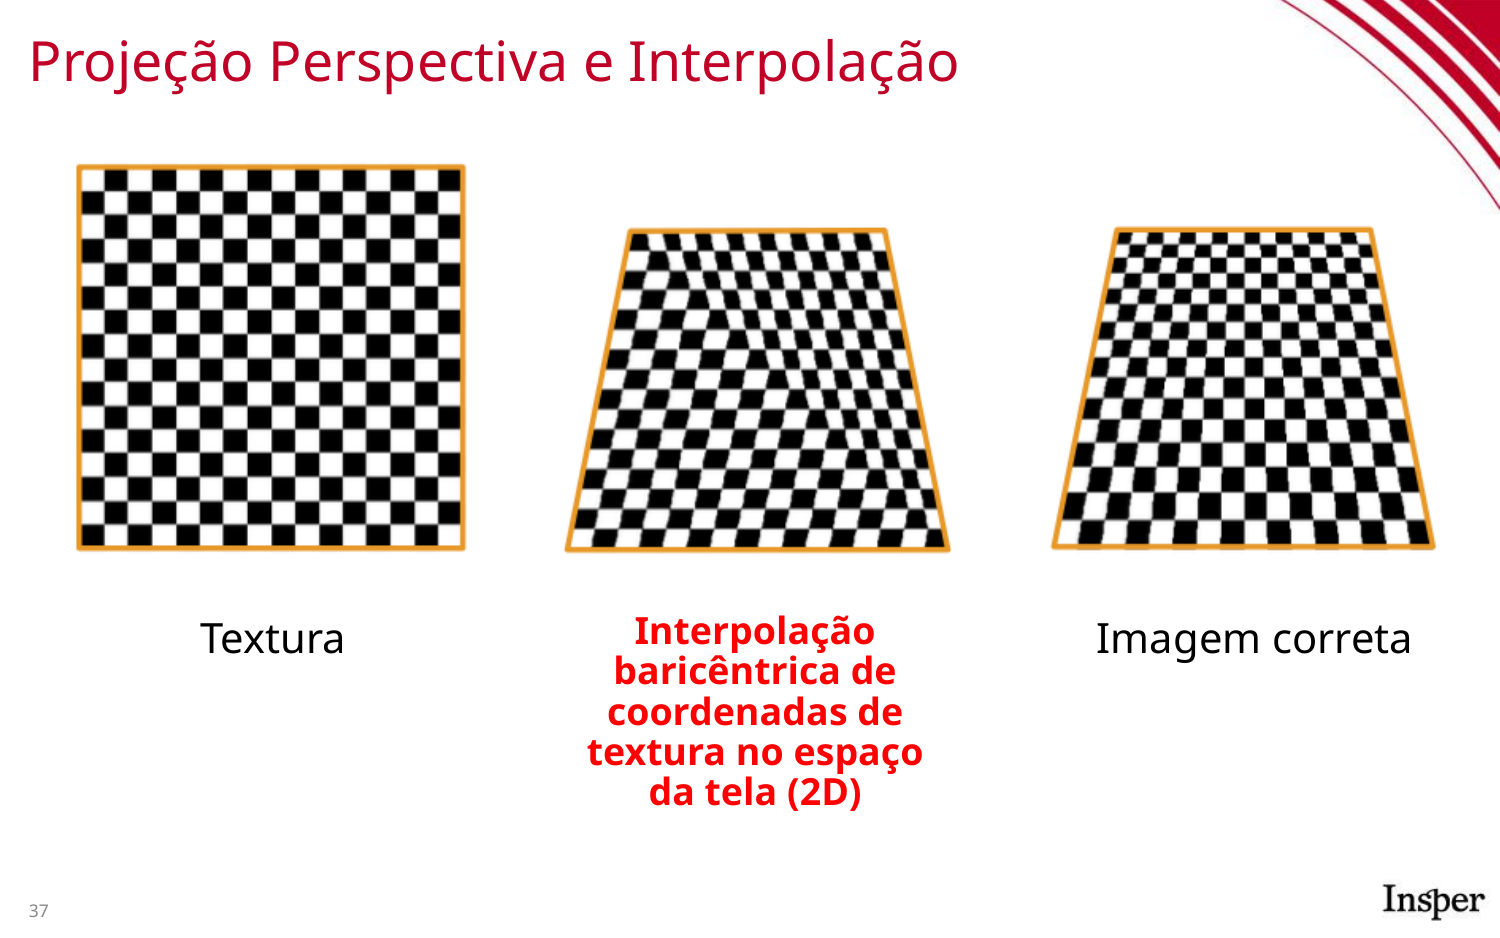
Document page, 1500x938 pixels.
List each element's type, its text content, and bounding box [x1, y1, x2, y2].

text_box Interpolação baricêntrica de coordenadas de textura no espaço da tela (2D) [545, 604, 965, 919]
title Projeção Perspectiva e Interpolação [13, 18, 1397, 104]
list Textura [64, 604, 484, 876]
picture [63, 0, 1500, 938]
text_box Imagem correta [1045, 604, 1465, 790]
slide_number 37 [0, 887, 78, 938]
